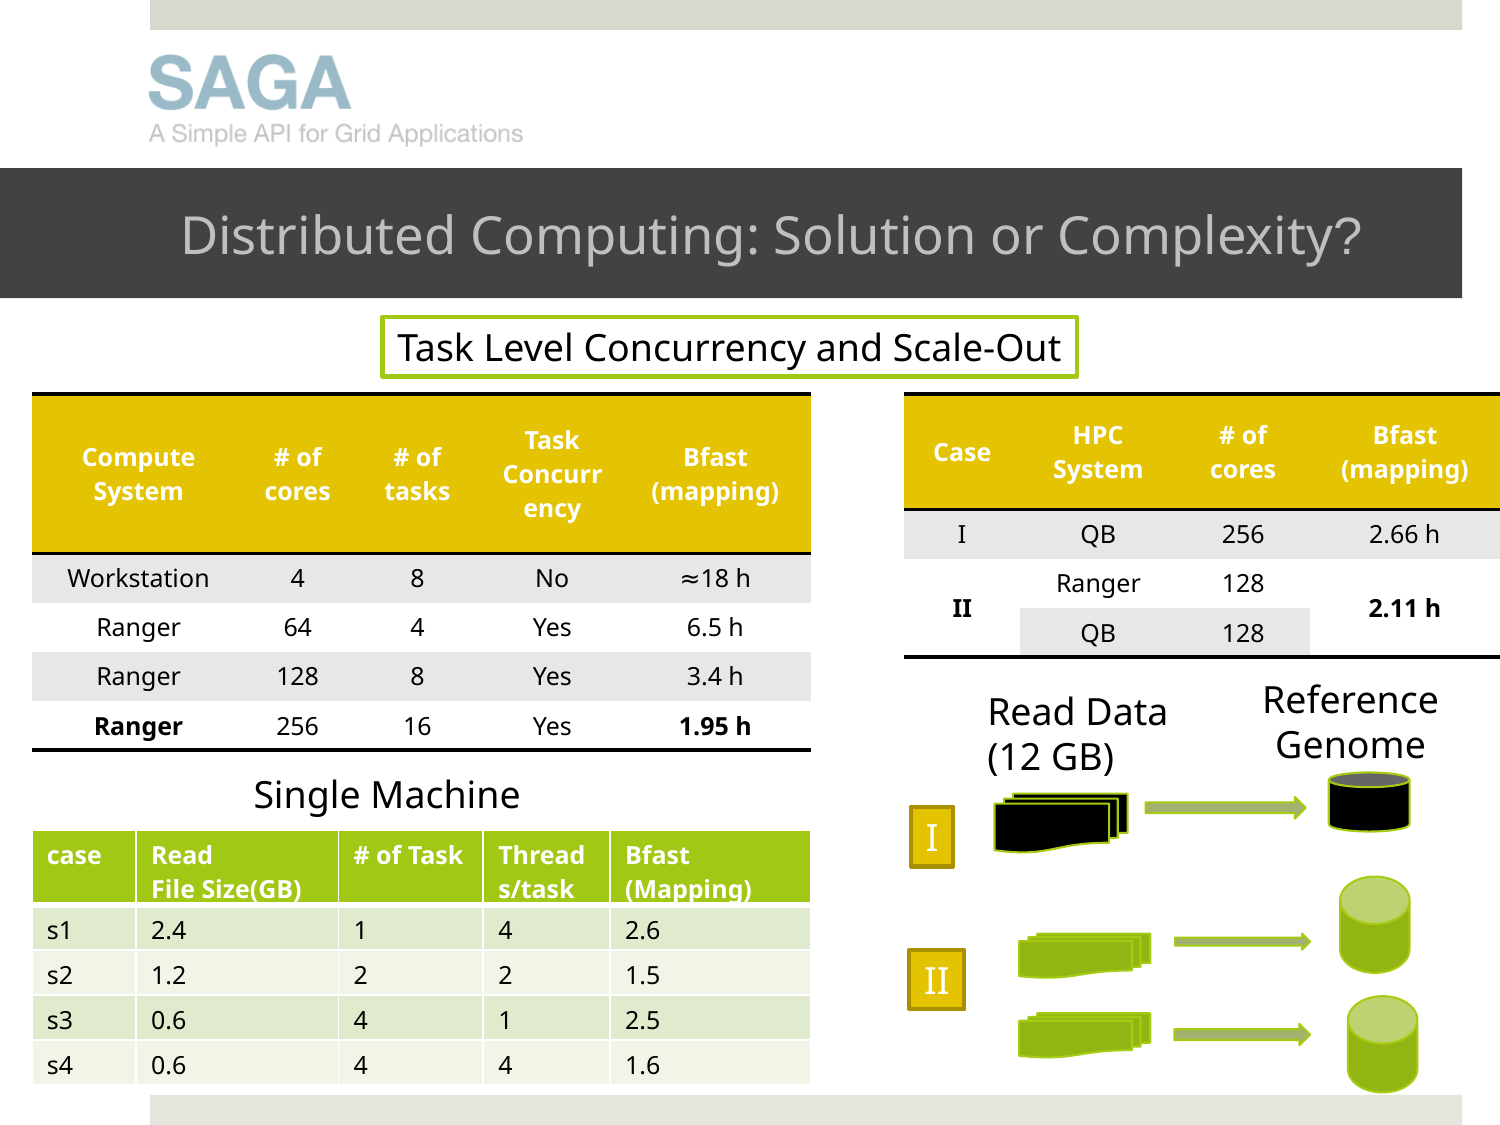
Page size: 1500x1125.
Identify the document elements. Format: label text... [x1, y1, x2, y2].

table_cell Ranger [1020, 559, 1176, 608]
text_box Read Data (12 GB) [972, 680, 1184, 786]
table_cell Yes [485, 701, 620, 748]
table_cell Yes [485, 652, 620, 701]
table_cell Ranger [32, 603, 245, 652]
table_header Bfast (Mapping) [611, 831, 810, 902]
table_cell 4 [339, 1041, 482, 1084]
table_cell Workstation [32, 555, 245, 603]
table_header Read File Size(GB) [137, 831, 338, 902]
text_box Task Level Concurrency and Scale-Out [380, 315, 1079, 379]
table_cell 0.6 [137, 1041, 338, 1084]
table_cell 2.6 [611, 908, 810, 949]
table_cell 4 [245, 555, 350, 603]
text_box [1144, 796, 1307, 820]
table_cell 3.4 h [620, 652, 811, 701]
table_cell II [904, 559, 1020, 655]
table_header # of tasks [350, 396, 485, 552]
table_header Bfast (mapping) [1310, 396, 1500, 508]
table_cell 2.4 [137, 908, 338, 949]
table_cell 64 [245, 603, 350, 652]
title Distributed Computing: Solution or Complexity? [0, 168, 1463, 299]
table_cell 1 [484, 996, 609, 1039]
table_cell 2.11 h [1310, 559, 1500, 655]
table_cell QB [1020, 511, 1176, 559]
table_header Task Concurrency [485, 396, 620, 552]
text_box [1018, 1012, 1152, 1059]
table_cell 2.66 h [1310, 511, 1500, 559]
table_cell 128 [1176, 608, 1310, 655]
table_cell 128 [1176, 559, 1310, 608]
table_header case [33, 831, 135, 902]
table_header # of cores [1176, 396, 1310, 508]
table_cell Yes [485, 603, 620, 652]
table_cell 4 [339, 996, 482, 1039]
table_header Threads/task [484, 831, 609, 902]
text_box [1346, 995, 1419, 1094]
text_box Single Machine [238, 763, 643, 823]
table_cell 0.6 [137, 996, 338, 1039]
text_box II [907, 948, 966, 1011]
table_header HPC System [1020, 396, 1176, 508]
table_header Case [904, 396, 1020, 508]
text_box [1173, 1022, 1311, 1047]
table_cell 1.5 [611, 951, 810, 994]
table_cell 1.6 [611, 1041, 810, 1084]
text_box [993, 792, 1129, 854]
text_box [1174, 932, 1312, 951]
text_box [1327, 774, 1411, 833]
table_cell 16 [350, 701, 485, 748]
table_cell 8 [350, 652, 485, 701]
table_cell Ranger [32, 652, 245, 701]
picture [148, 54, 523, 147]
table_header Bfast (mapping) [620, 396, 811, 552]
table_cell Ranger [32, 701, 245, 748]
text_box [1018, 932, 1152, 979]
table_cell 2.5 [611, 996, 810, 1039]
table_cell 6.5 h [620, 603, 811, 652]
table_cell 1.95 h [620, 701, 811, 748]
table_cell 256 [245, 701, 350, 748]
table_cell ≈18 h [620, 555, 811, 603]
table_cell s3 [33, 996, 135, 1039]
table_header # of Task [339, 831, 482, 902]
text_box Reference Genome [1238, 668, 1463, 774]
table_cell 2 [339, 951, 482, 994]
table_cell [1342, 878, 1408, 922]
table_cell 1.2 [137, 951, 338, 994]
table_cell 8 [350, 555, 485, 603]
table_cell s2 [33, 951, 135, 994]
table_cell 4 [484, 908, 609, 949]
table_cell [1349, 998, 1416, 1042]
table_header Compute System [32, 396, 245, 552]
table_cell 1 [339, 908, 482, 949]
text_box I [909, 805, 955, 869]
table_cell 4 [484, 1041, 609, 1084]
table_cell s4 [33, 1041, 135, 1084]
table_cell QB [1020, 608, 1176, 655]
table_cell 256 [1176, 511, 1310, 559]
text_box [1339, 875, 1411, 974]
table_cell 128 [245, 652, 350, 701]
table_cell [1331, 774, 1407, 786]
table_cell I [904, 511, 1020, 559]
table_header # of cores [245, 396, 350, 552]
table_cell s1 [33, 908, 135, 949]
table_cell No [485, 555, 620, 603]
table_cell 2 [484, 951, 609, 994]
table_cell 4 [350, 603, 485, 652]
